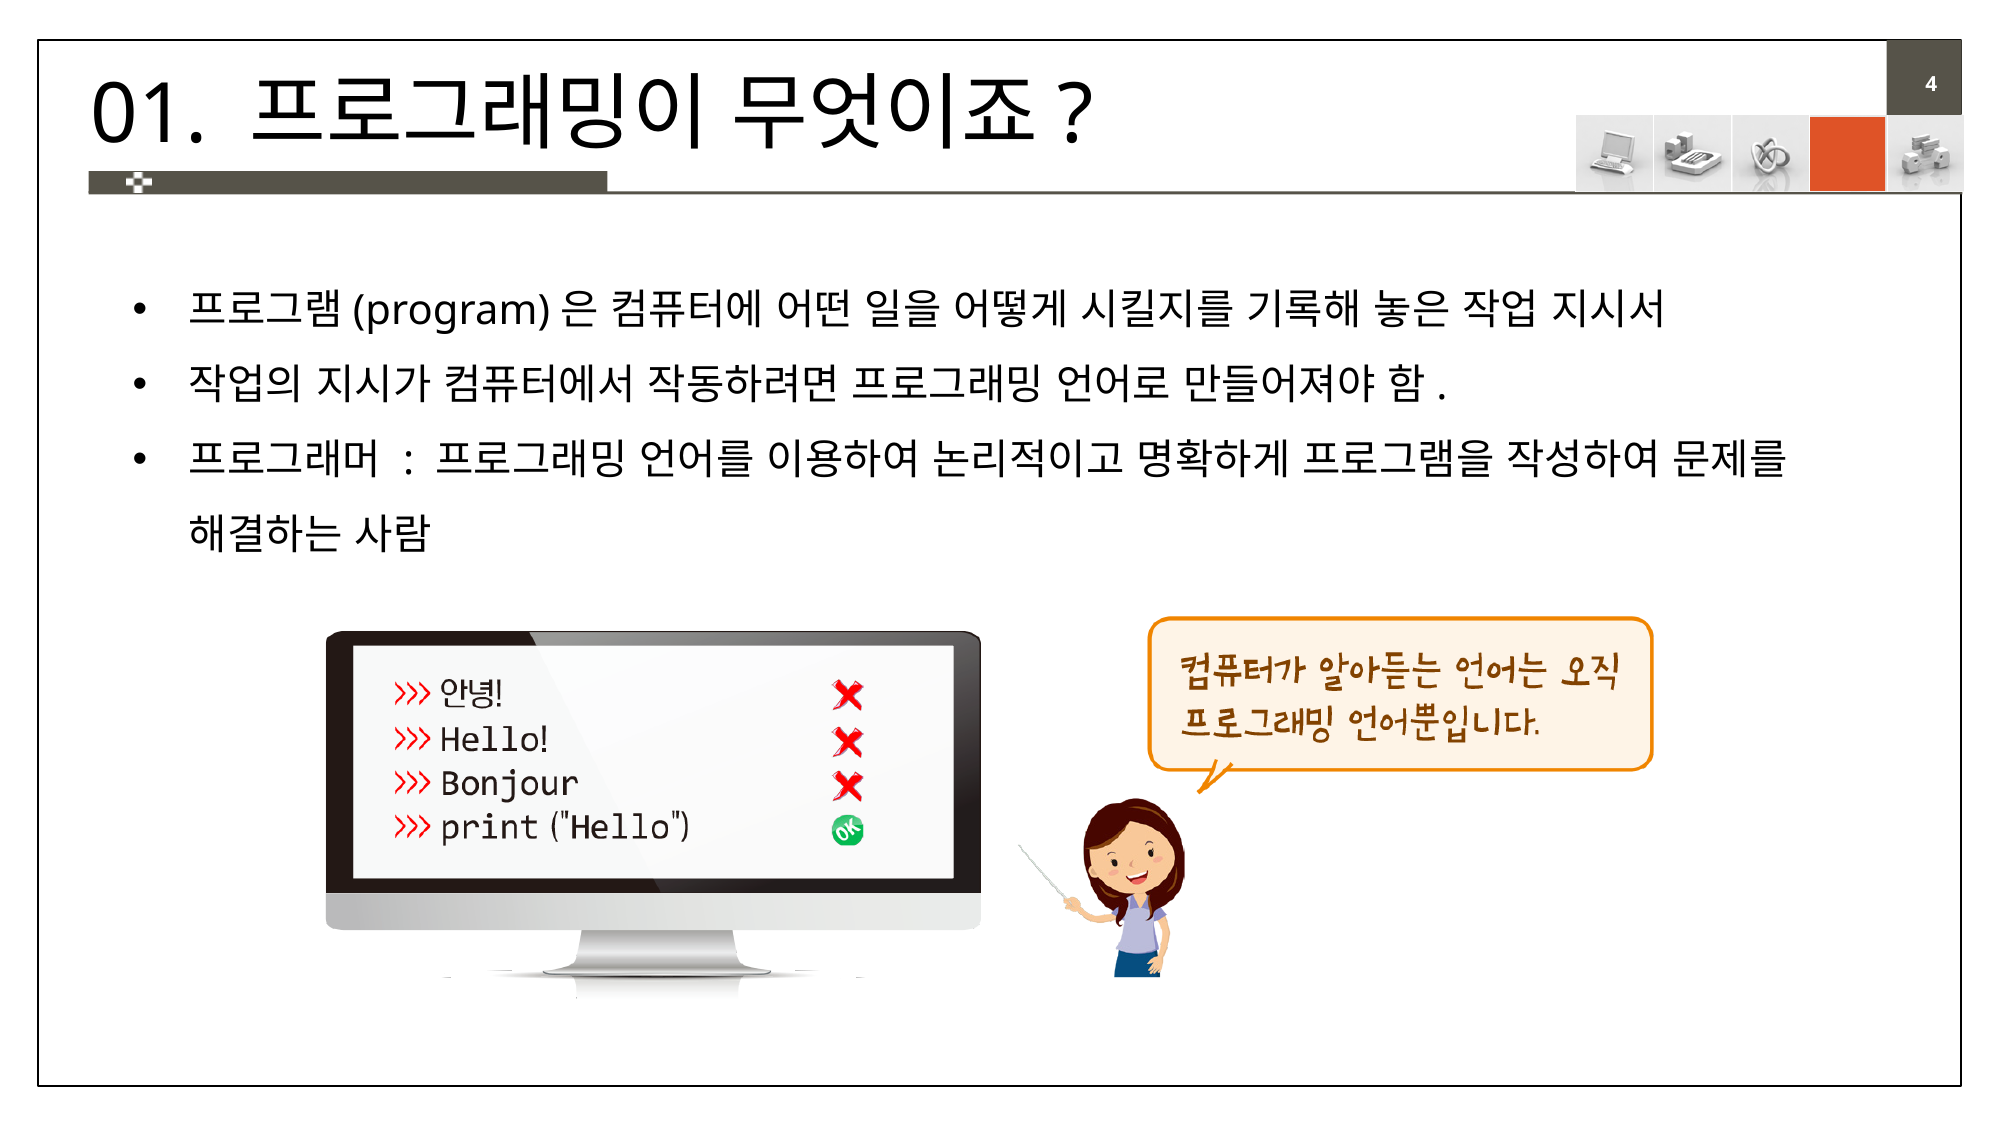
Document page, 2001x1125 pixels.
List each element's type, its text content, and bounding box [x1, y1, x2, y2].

picture [1808, 114, 1964, 192]
title 01. 프로그래밍이 무엇이죠? [76, 62, 1808, 208]
text_box 프로그램(program)은 컴퓨터에 어떤 일을 어떻게 시킬지를 기록해 놓은 작업 지시서 작업의 지시가 컴퓨터에서 작동하려면 프로그래밍 언어로 만들어져야 함. 프로그래머 : 프로그래밍 언어를 이용하여 논리적이고 명확하게 프로그램을 작성하여 문제를 해결하는 사람 [117, 250, 1898, 641]
picture [132, 590, 1758, 1020]
